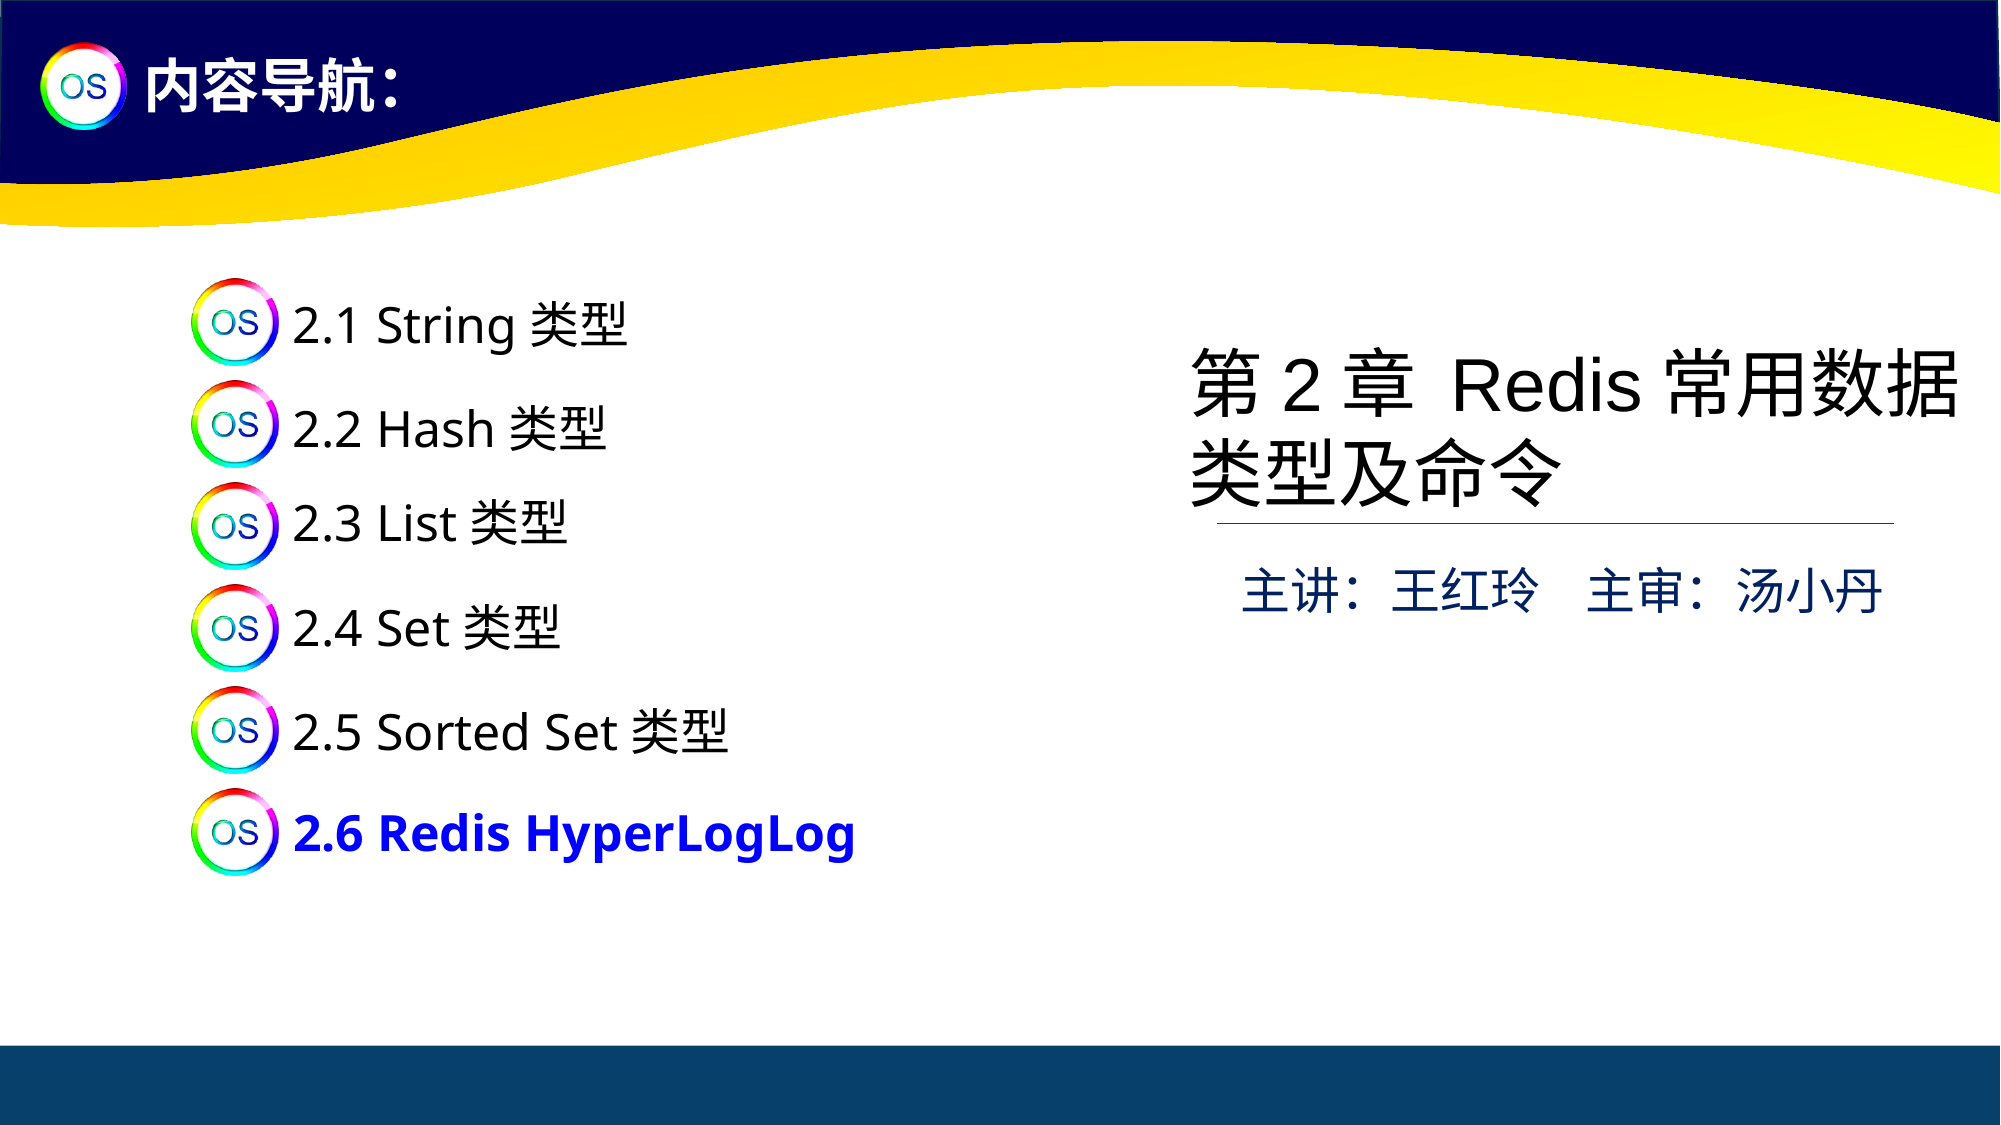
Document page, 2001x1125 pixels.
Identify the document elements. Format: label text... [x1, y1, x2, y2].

text_box [0, 1045, 2000, 1125]
text_box [0, 0, 2000, 184]
picture [191, 380, 279, 468]
picture [191, 278, 279, 366]
picture [191, 482, 279, 570]
picture [191, 584, 279, 672]
picture [40, 42, 127, 130]
text_box 第2章 Redis常用数据 类型及命令 [1173, 329, 1976, 524]
text_box 内容导航： [128, 42, 450, 127]
text_box 2.2 Hash类型 [279, 389, 883, 465]
text_box 2.5 Sorted Set类型 [279, 692, 851, 768]
text_box [0, 41, 2000, 227]
text_box 主讲：王红玲 主审：汤小丹 [1207, 532, 1918, 627]
text_box 2.6 Redis HyperLogLog [279, 794, 883, 869]
text_box 2.1 String类型 [279, 285, 851, 361]
picture [191, 686, 279, 774]
picture [191, 788, 279, 876]
text_box 2.4 Set类型 [279, 589, 851, 664]
text_box 2.3 List类型 [279, 484, 851, 559]
